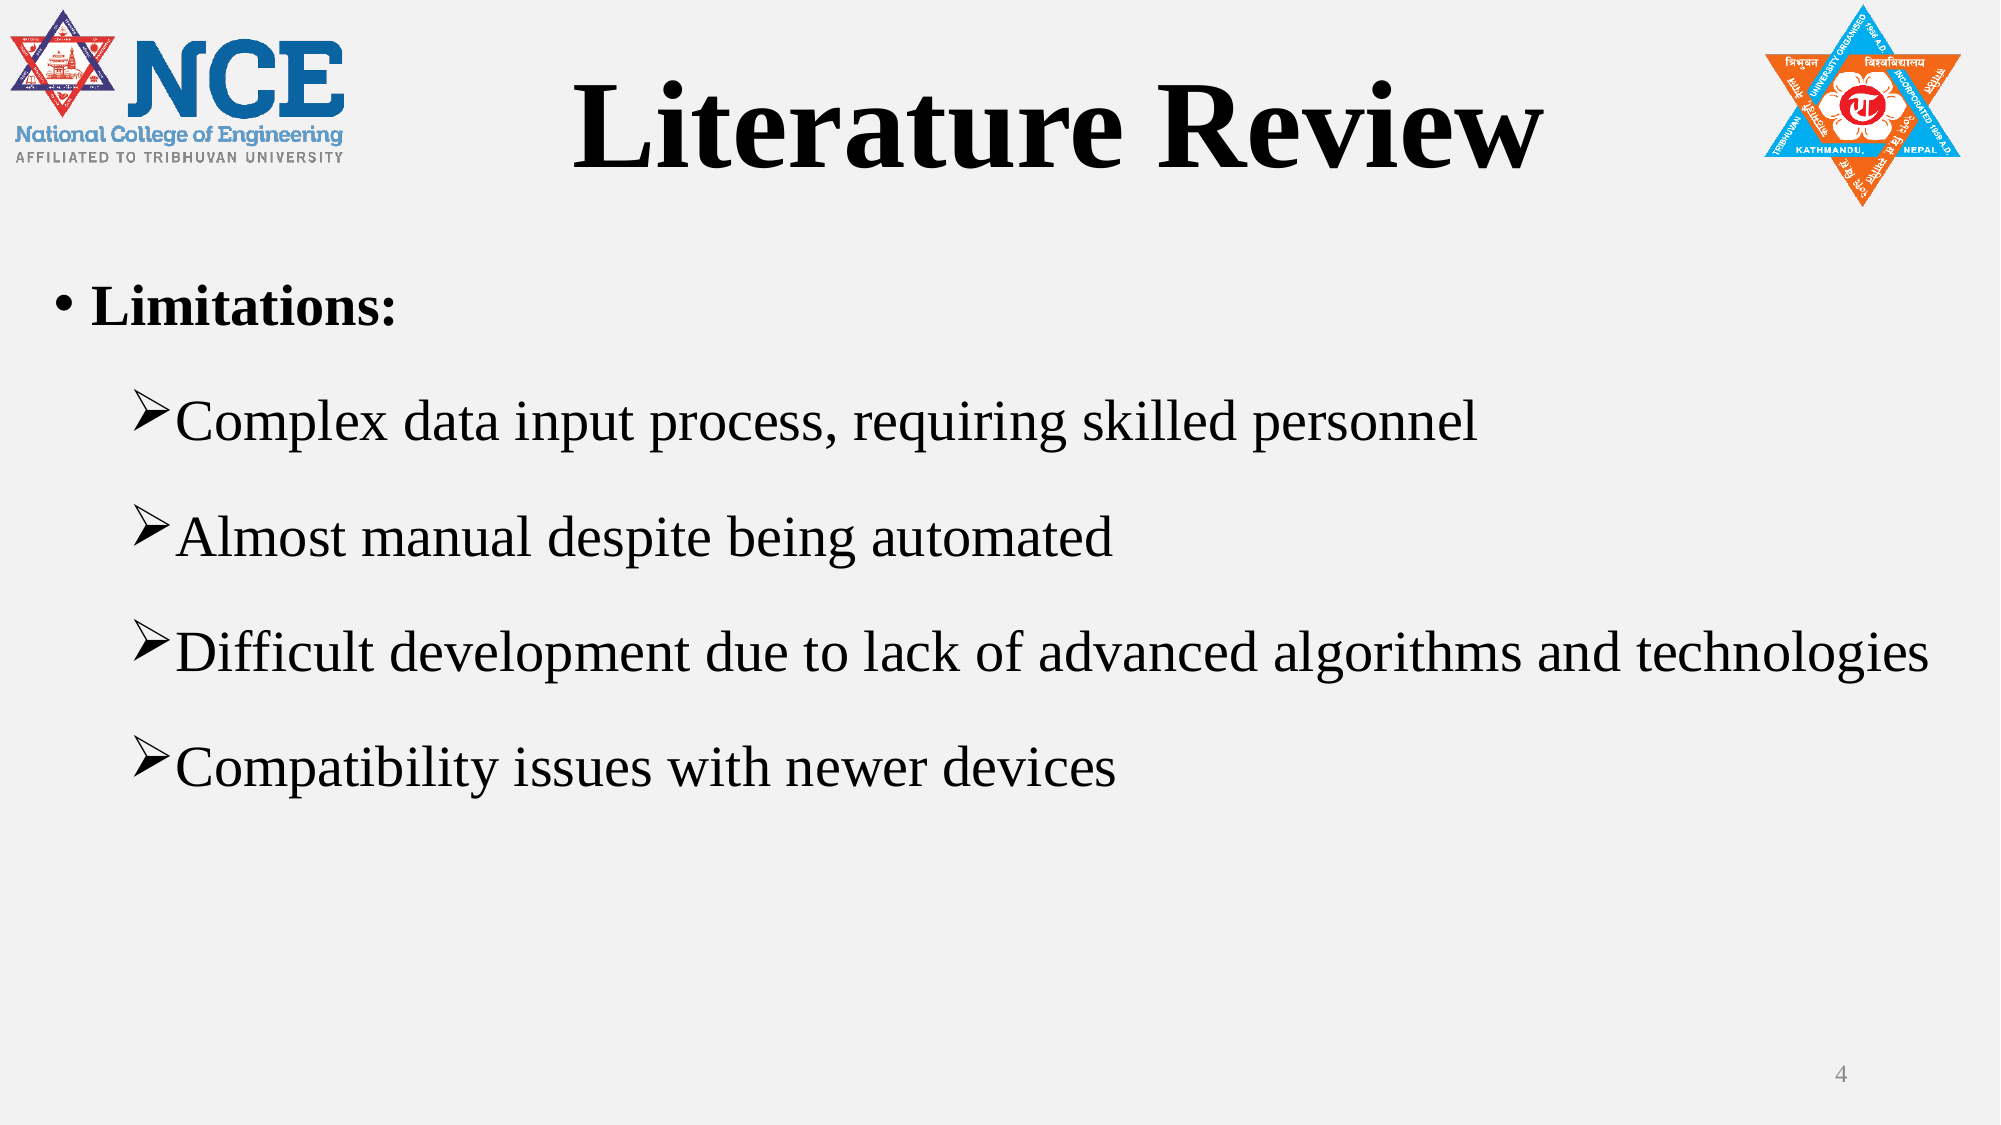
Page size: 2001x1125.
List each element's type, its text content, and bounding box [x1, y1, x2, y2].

list Limitations: Complex data input process, requiring skilled personnel Almost manual despite being automated Difficult development due to lack of advanced algorithms and technologies Compatibility issues with newer devices [38, 224, 1961, 1103]
picture [0, 0, 355, 174]
slide_number 4 [1412, 1042, 1863, 1103]
picture [1779, 138, 1785, 145]
title Literature Review [354, 18, 1765, 224]
picture [1764, 4, 1961, 207]
